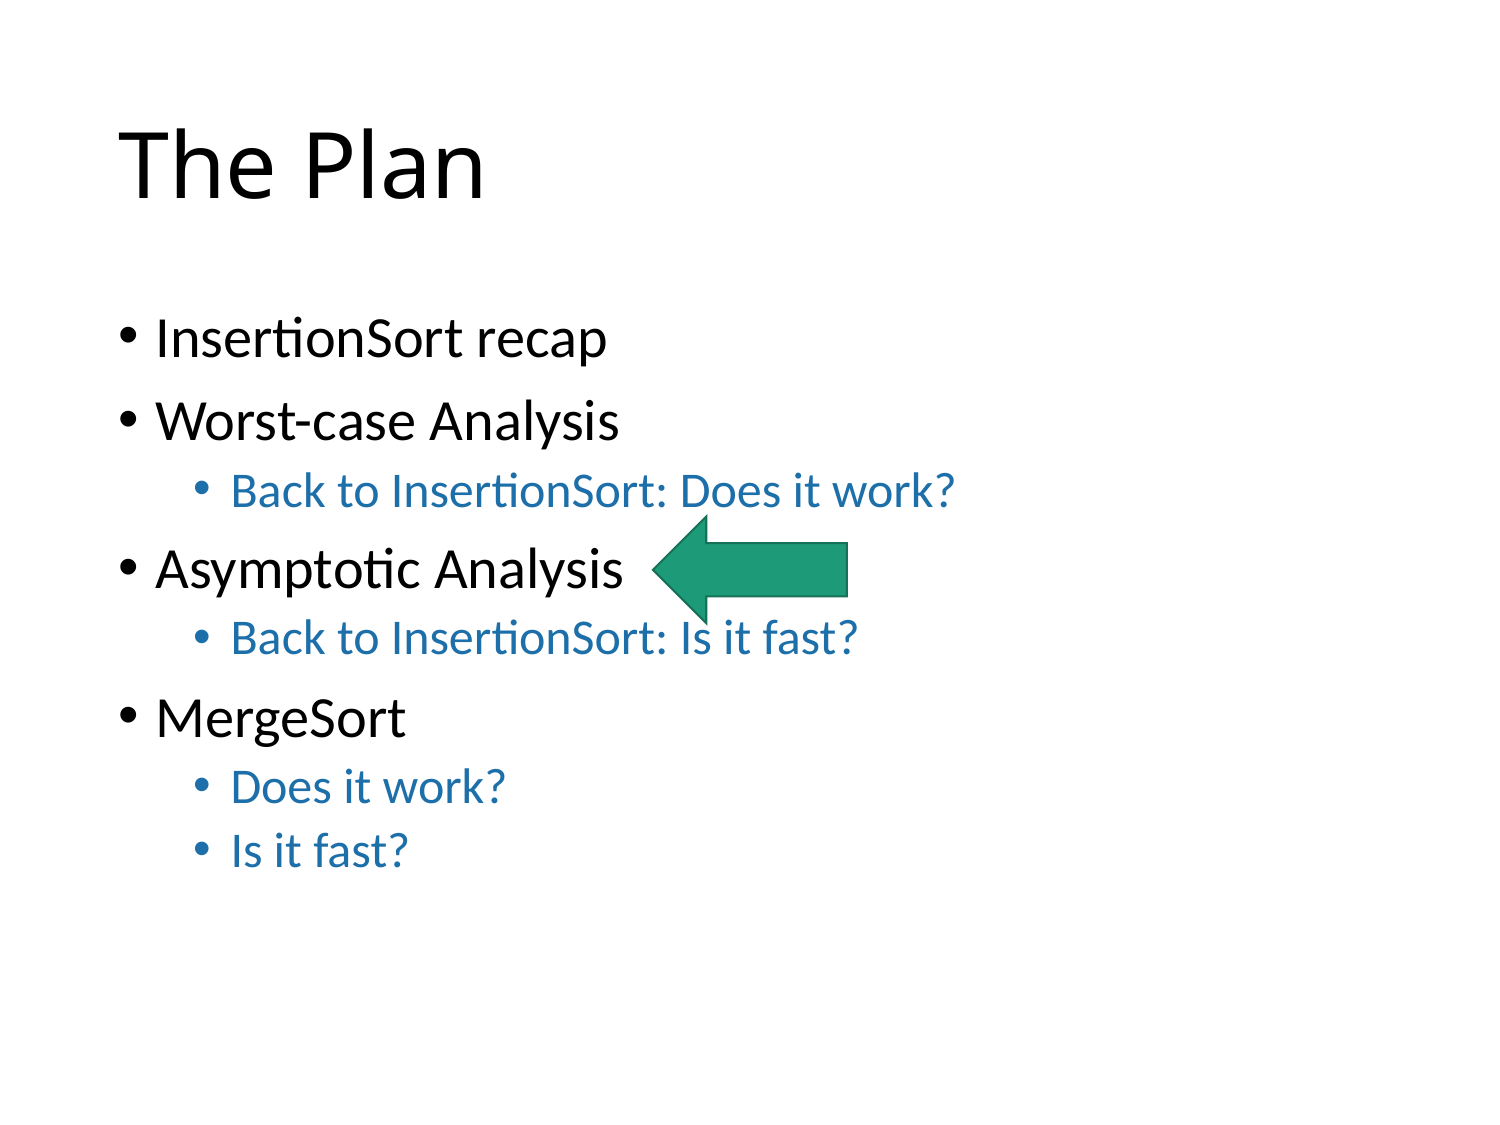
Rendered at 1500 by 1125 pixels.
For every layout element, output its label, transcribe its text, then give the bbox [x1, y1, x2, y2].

list InsertionSort recap Worst-case Analysis Back to InsertionSort: Does it work? Asymptotic Analysis Back to InsertionSort: Is it fast? MergeSort Does it work? Is it fast? [103, 299, 1397, 1100]
title The Plan [103, 59, 1397, 278]
text_box [651, 514, 848, 626]
